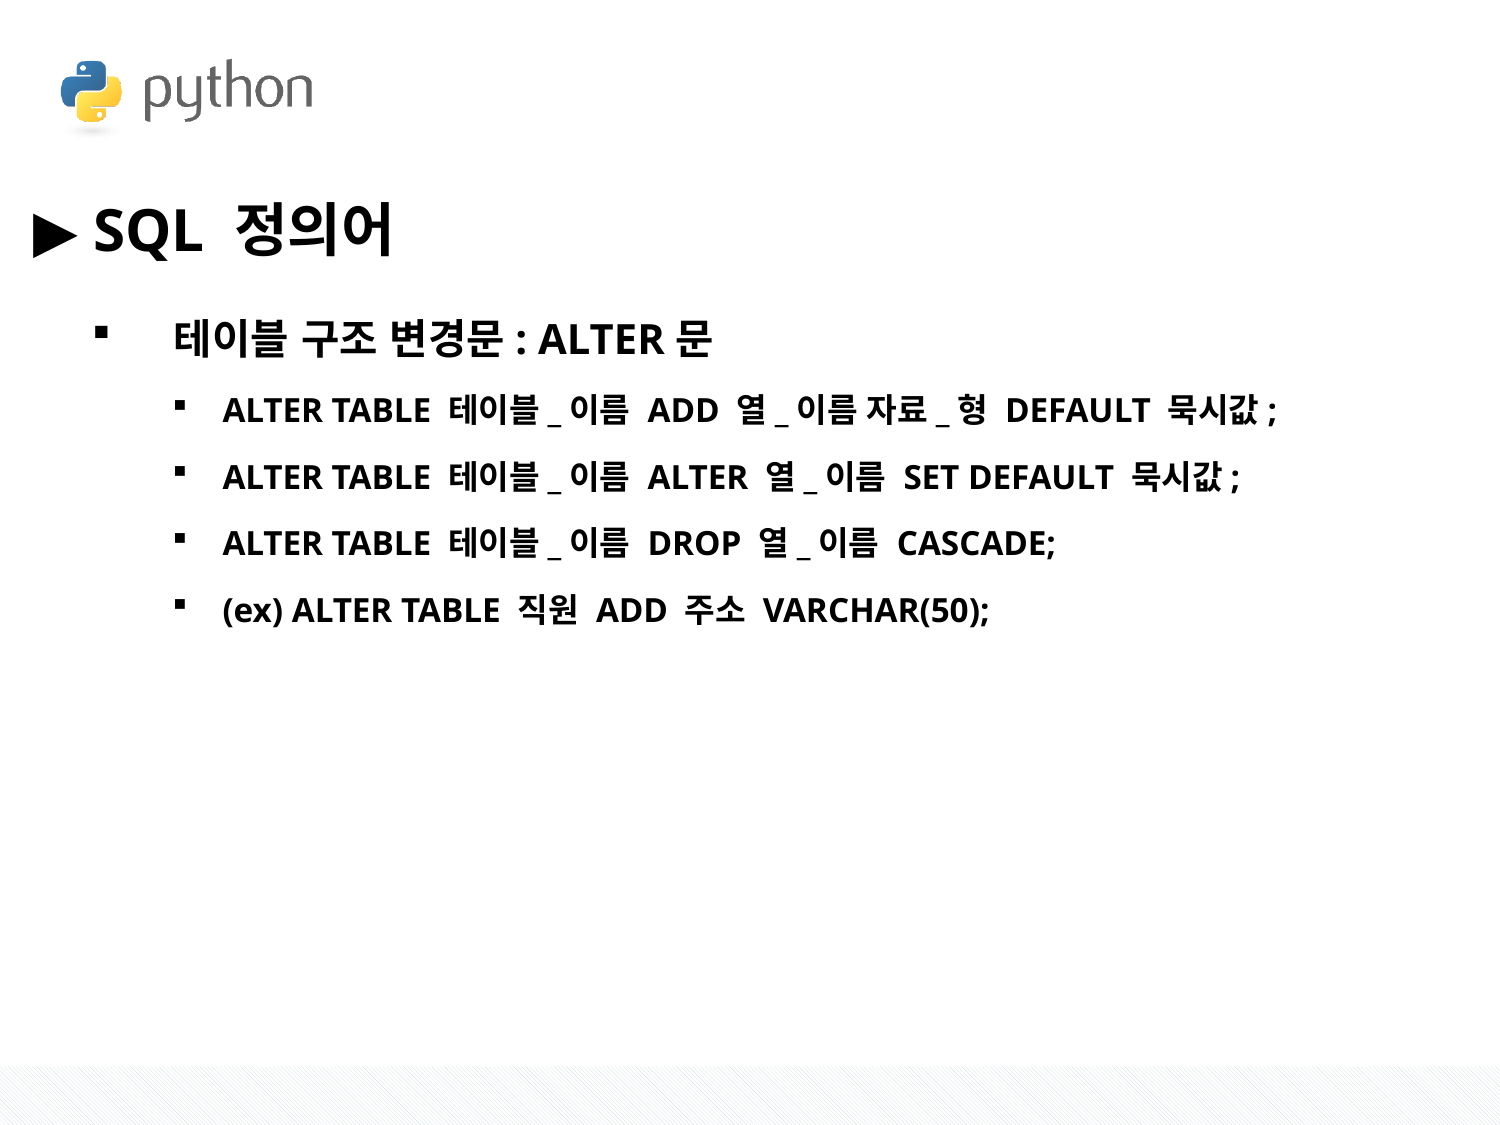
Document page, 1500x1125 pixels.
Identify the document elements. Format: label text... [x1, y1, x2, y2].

text_box ▶ SQL 정의어 [17, 185, 1500, 280]
picture [17, 42, 349, 155]
list 테이블 구조 변경문: ALTER문 ALTER TABLE 테이블_이름 ADD 열_이름 자료_형 DEFAULT 묵시값; ALTER TABLE 테이블_이름 ALTER 열_이름 SET DEFAULT 묵시값; ALTER TABLE 테이블_이름 DROP 열_이름 CASCADE; (ex) ALTER TABLE 직원 ADD 주소 VARCHAR(50); [75, 280, 1483, 1037]
